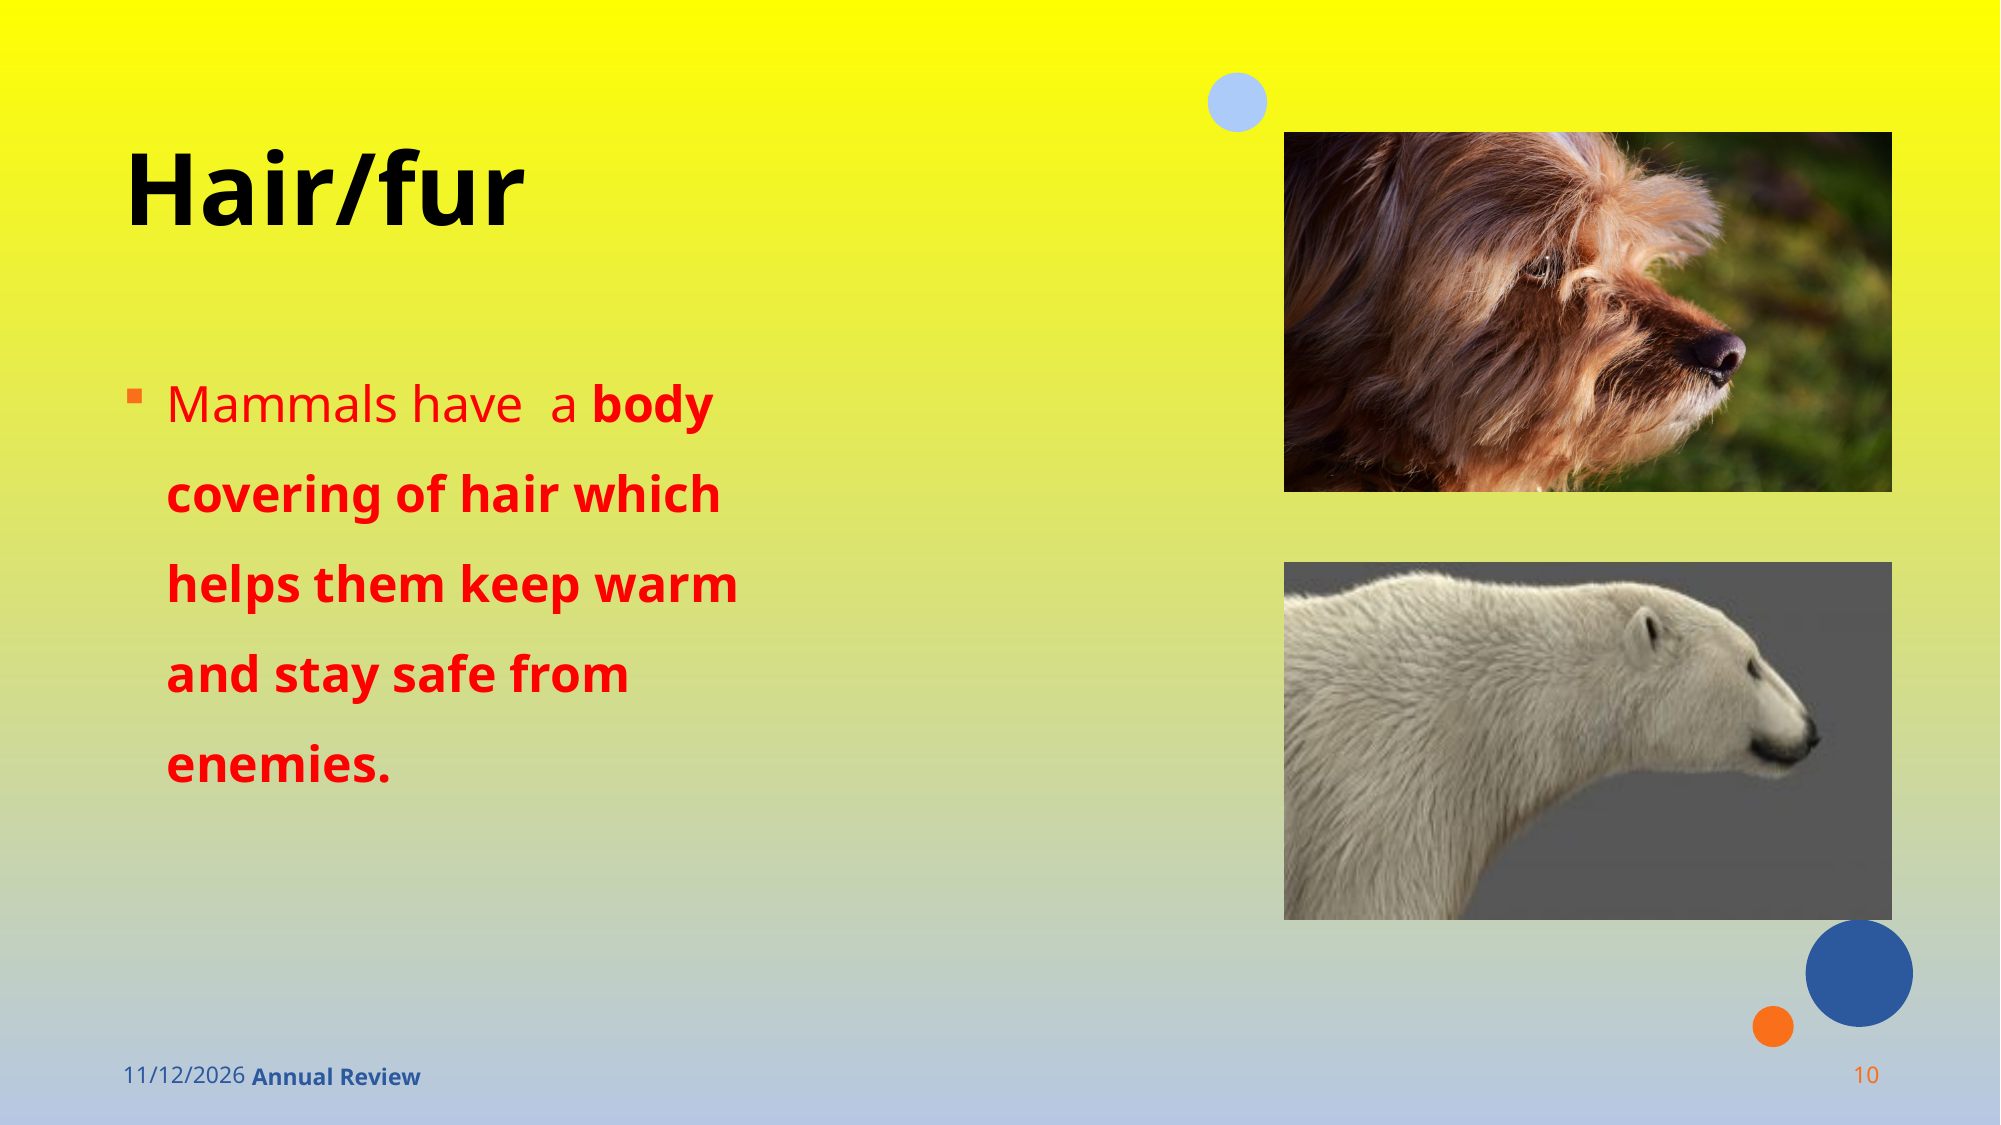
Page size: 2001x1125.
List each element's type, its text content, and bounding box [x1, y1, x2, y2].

picture [1284, 562, 1892, 920]
title Hair/fur [108, 132, 810, 269]
list Mammals have a body covering of hair which helps them keep warm and stay safe from enemies. [108, 335, 810, 920]
picture [1284, 132, 1892, 492]
